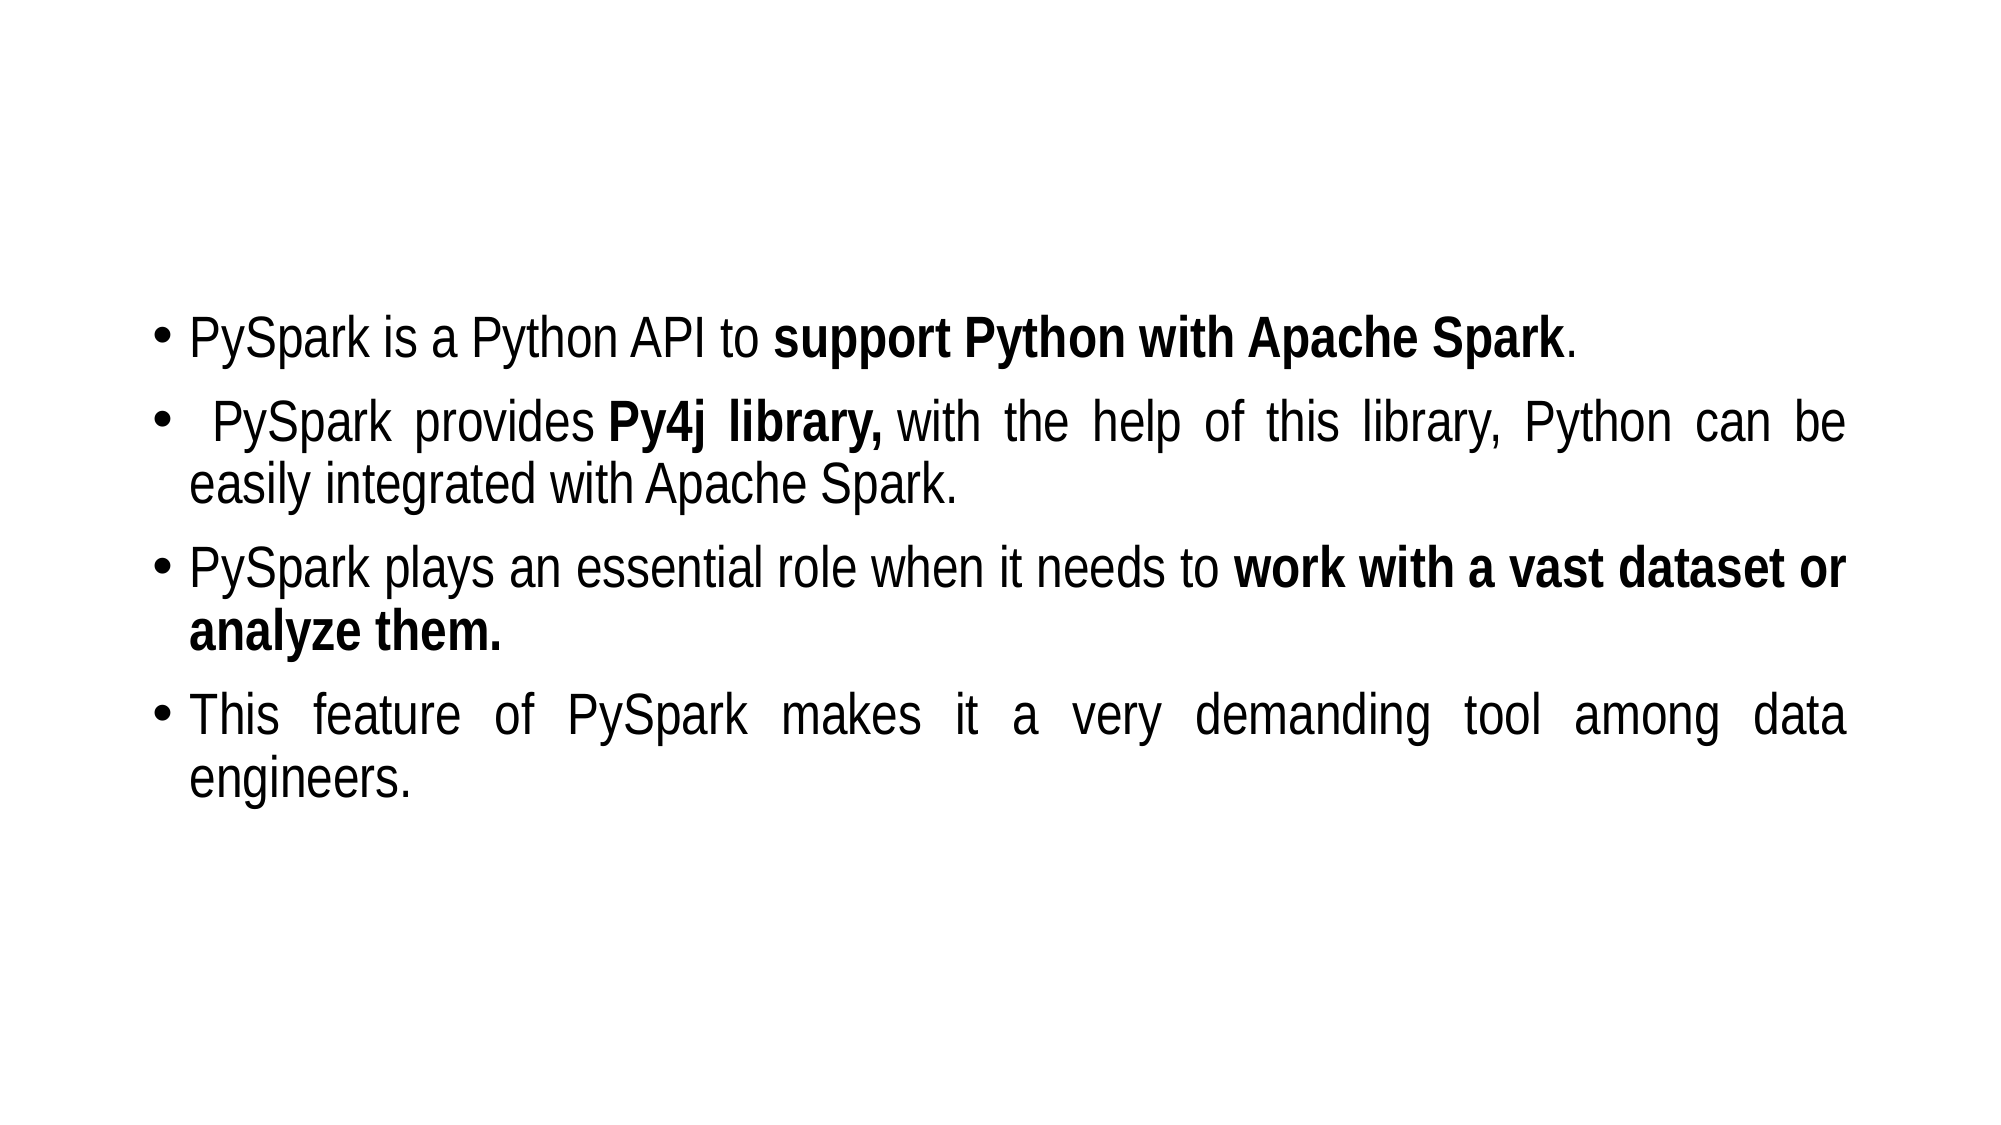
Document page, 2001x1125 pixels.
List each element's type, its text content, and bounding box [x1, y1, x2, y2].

list PySpark is a Python API to support Python with Apache Spark. PySpark provides Py4j library, with the help of this library, Python can be easily integrated with Apache Spark. PySpark plays an essential role when it needs to work with a vast dataset or analyze them. This feature of PySpark makes it a very demanding tool among data engineers. [137, 299, 1863, 1014]
